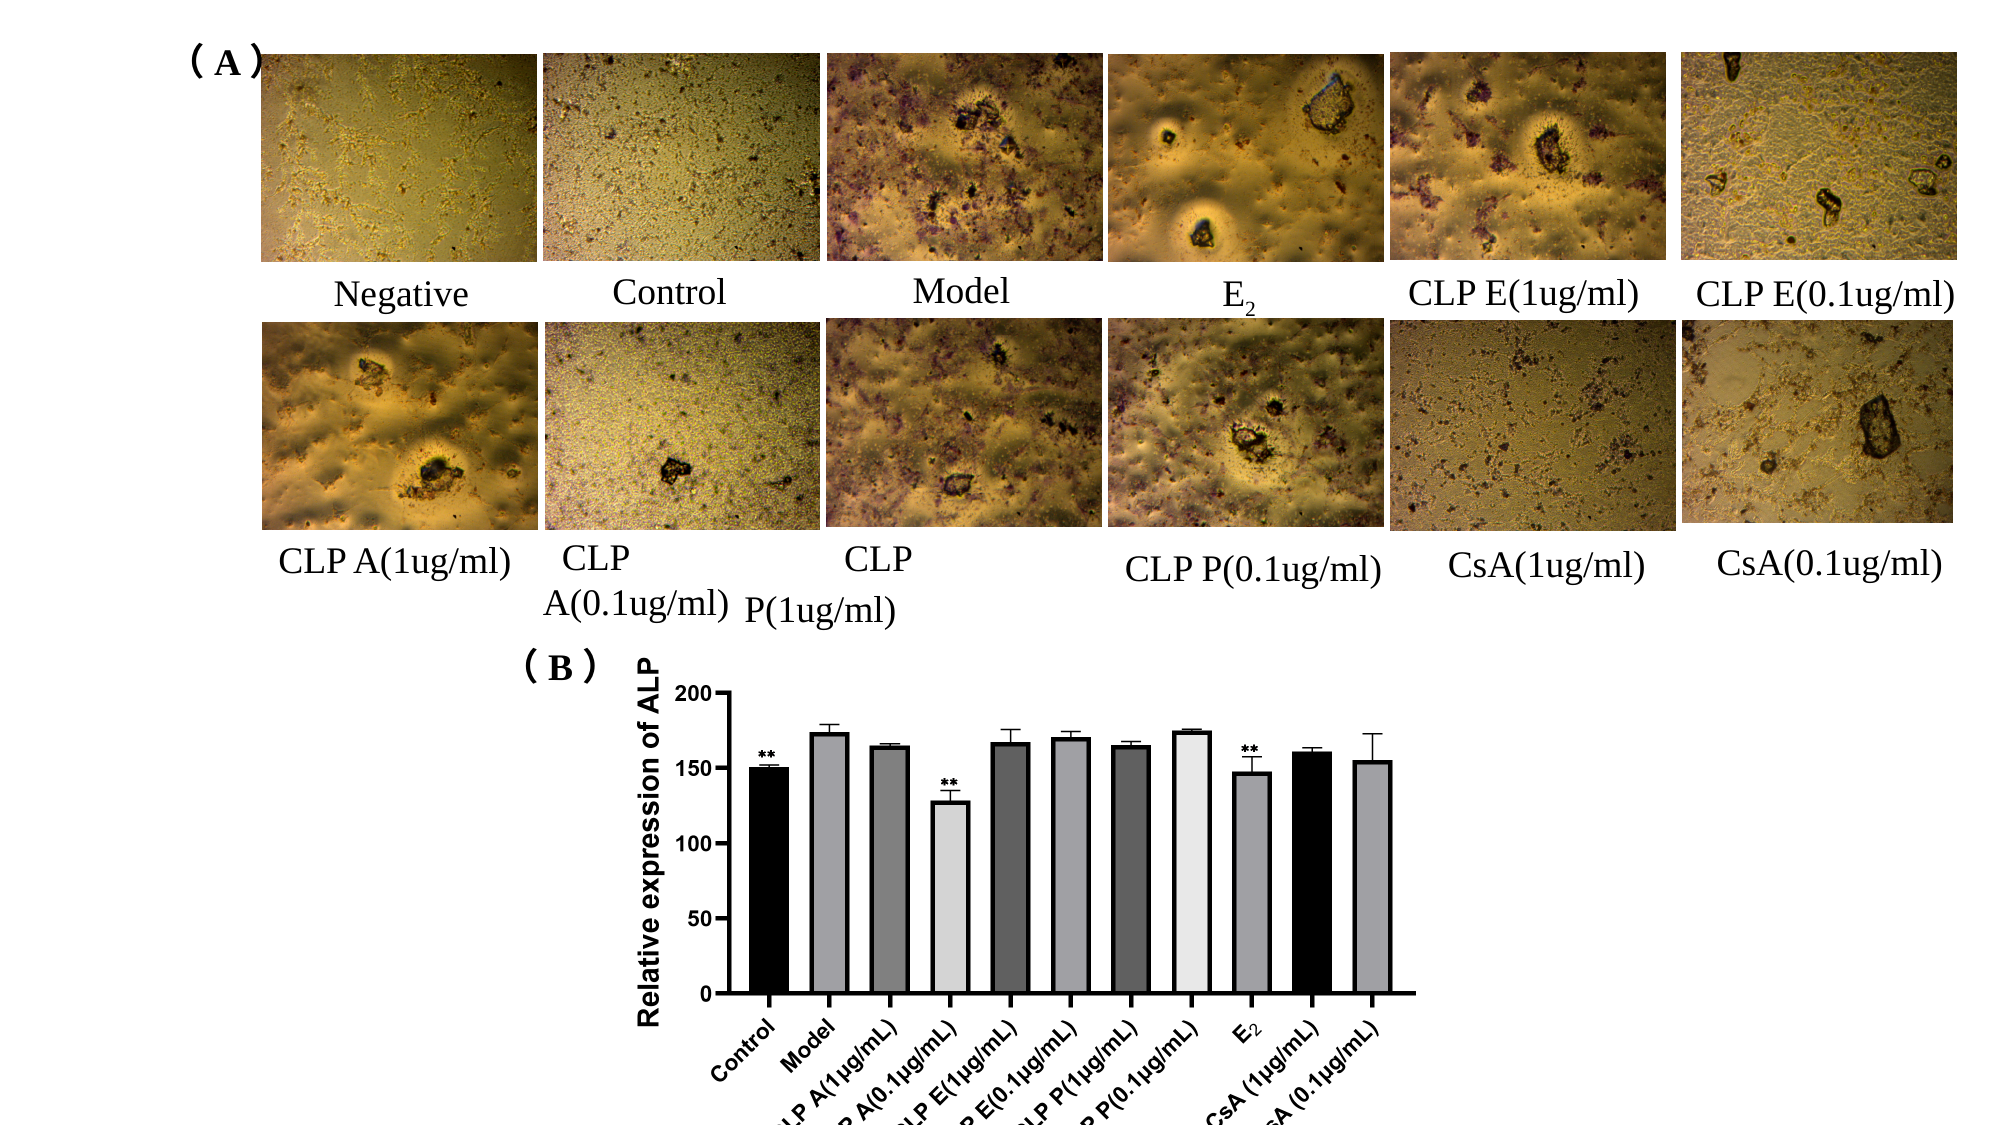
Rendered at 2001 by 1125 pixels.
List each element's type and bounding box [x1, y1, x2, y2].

text_box [152, 30, 1981, 1125]
